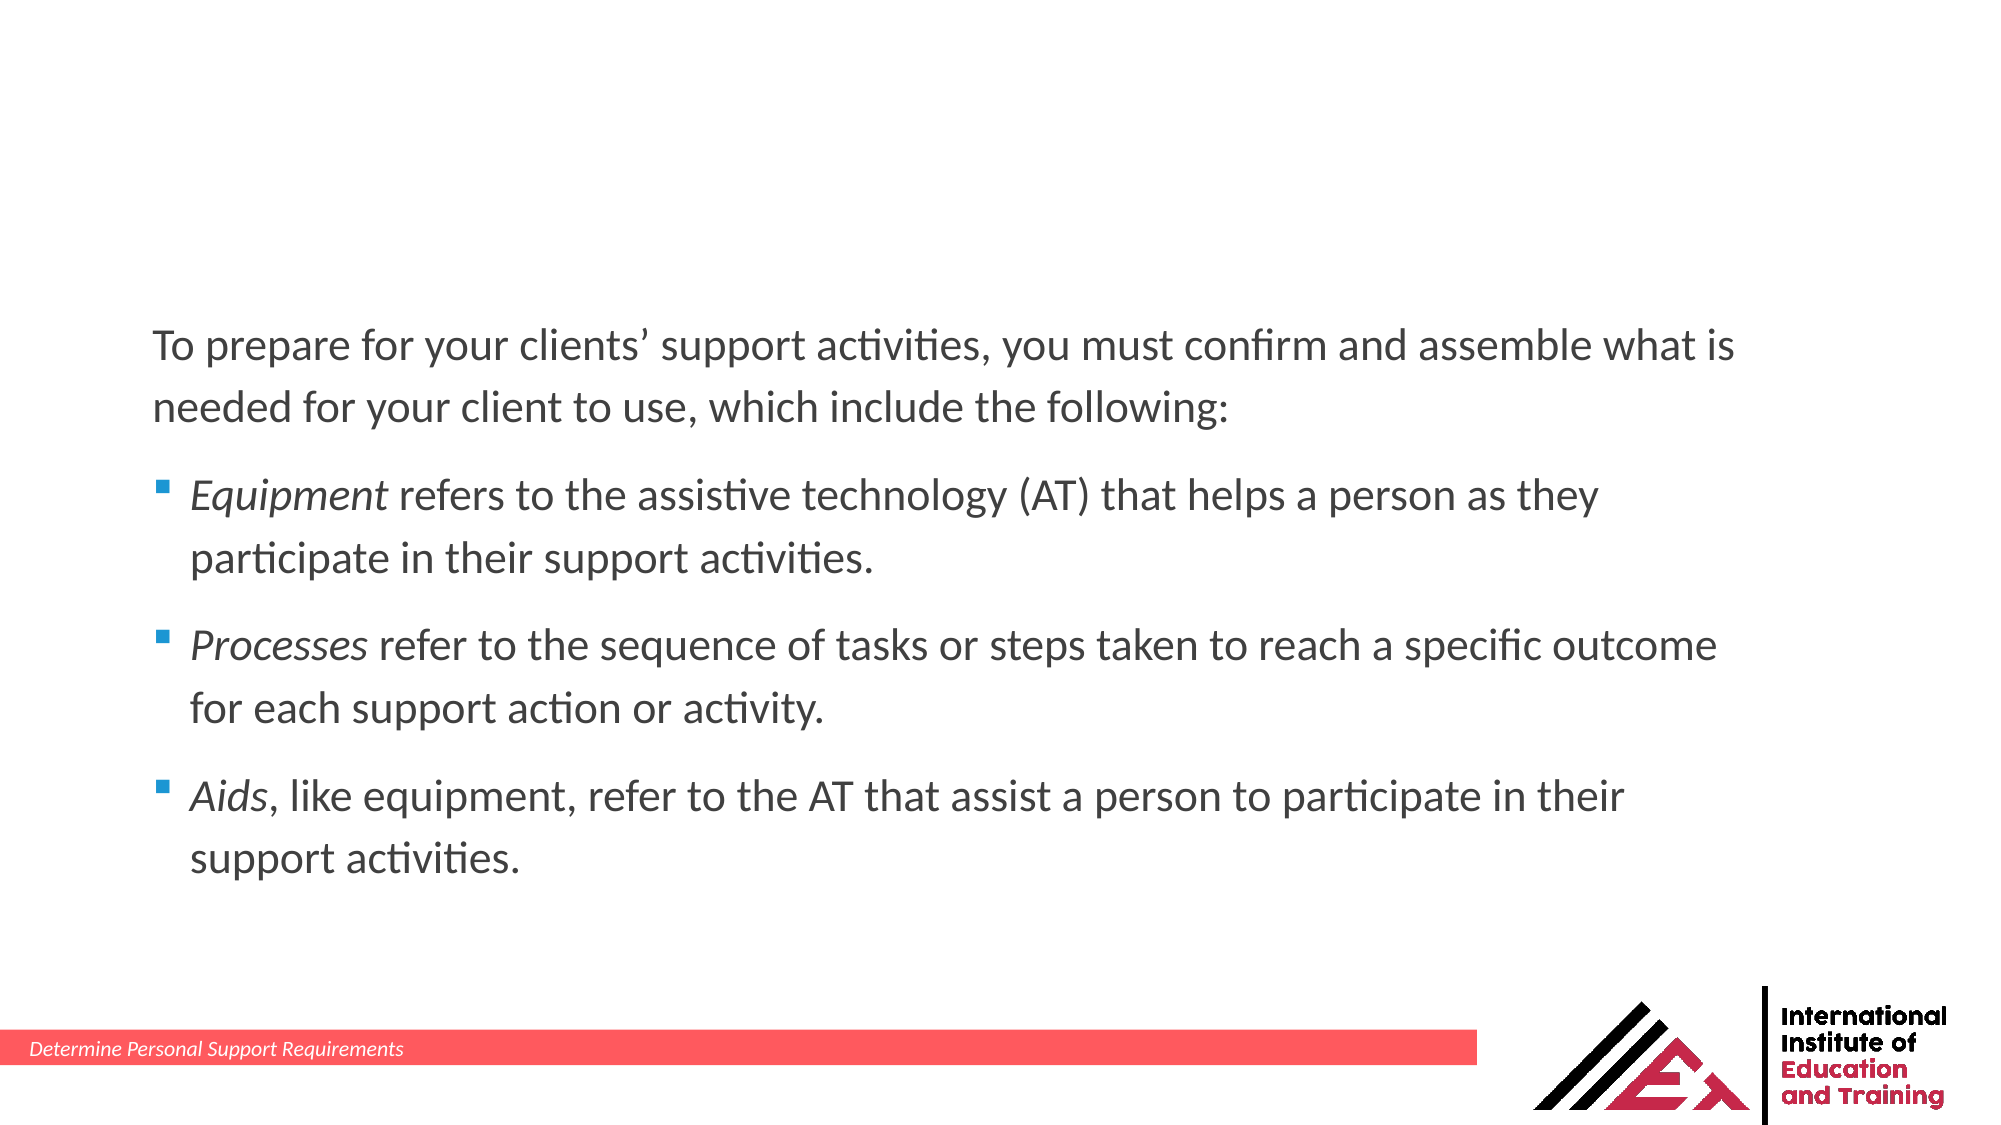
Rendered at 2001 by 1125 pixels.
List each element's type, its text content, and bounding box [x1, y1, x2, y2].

text_box Determine Personal Support Requirements [0, 1029, 1478, 1066]
picture [1533, 986, 1946, 1125]
list To prepare for your clients’ support activities, you must confirm and assemble what is needed for your client to use, which include the following: Equipment refers to the assistive technology (AT) that helps a person as they participate in their support activities. Processes refer to the sequence of tasks or steps taken to reach a specific outcome for each support action or activity. Aids, like equipment, refer to the AT that assist a person to participate in their support activities. [137, 299, 1793, 1014]
